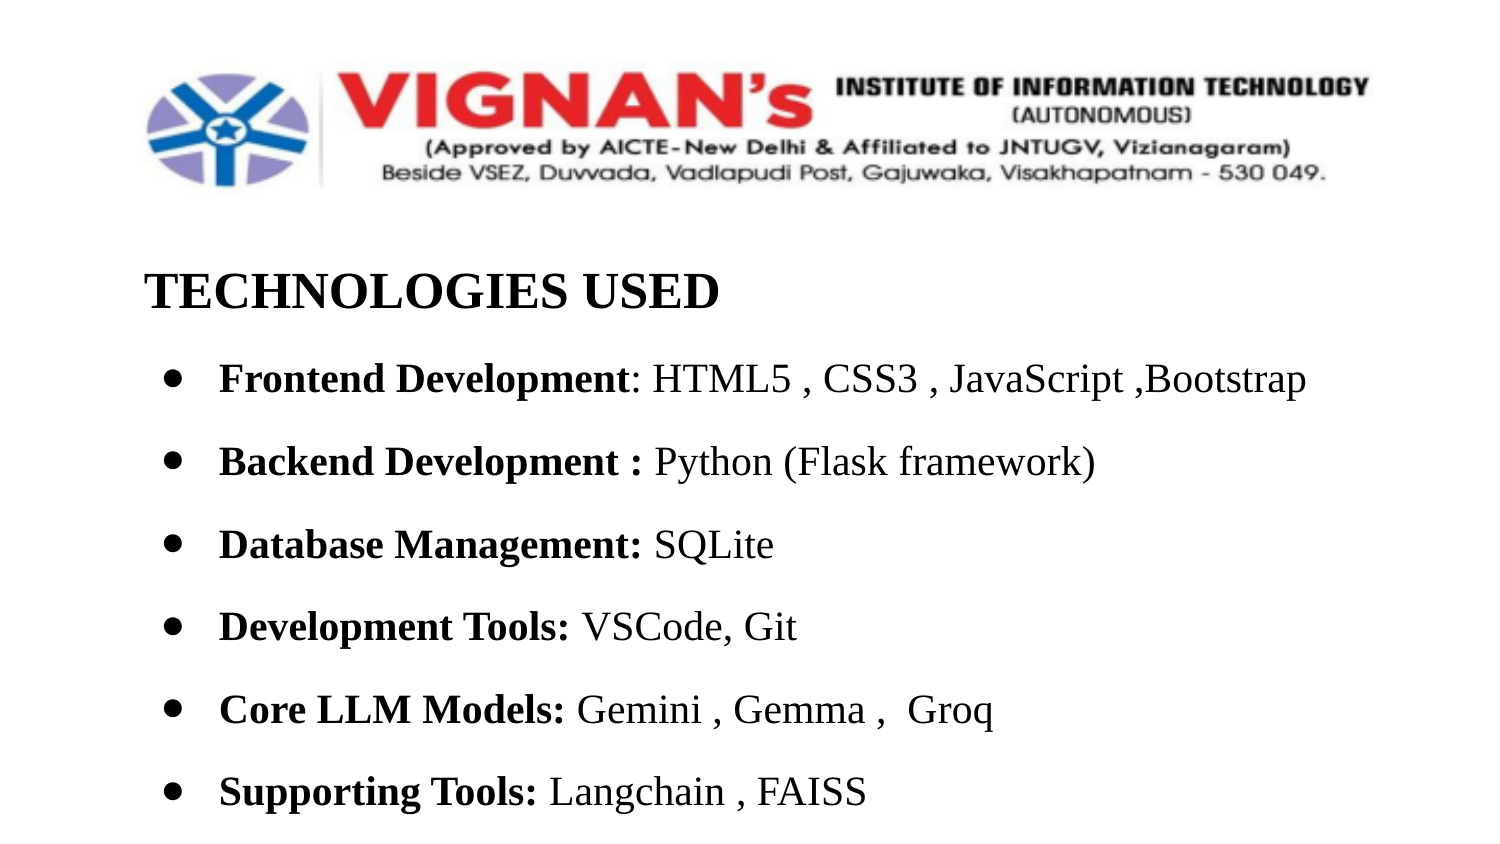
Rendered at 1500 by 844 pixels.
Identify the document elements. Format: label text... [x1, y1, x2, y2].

list TECHNOLOGIES USED Frontend Development: HTML5 , CSS3 , JavaScript ,Bootstrap Backend Development : Python (Flask framework) Database Management: SQLite Development Tools: VSCode, Git Core LLM Models: Gemini , Gemma , Groq Supporting Tools: Langchain , FAISS [128, 232, 1449, 844]
picture [50, 49, 1450, 216]
